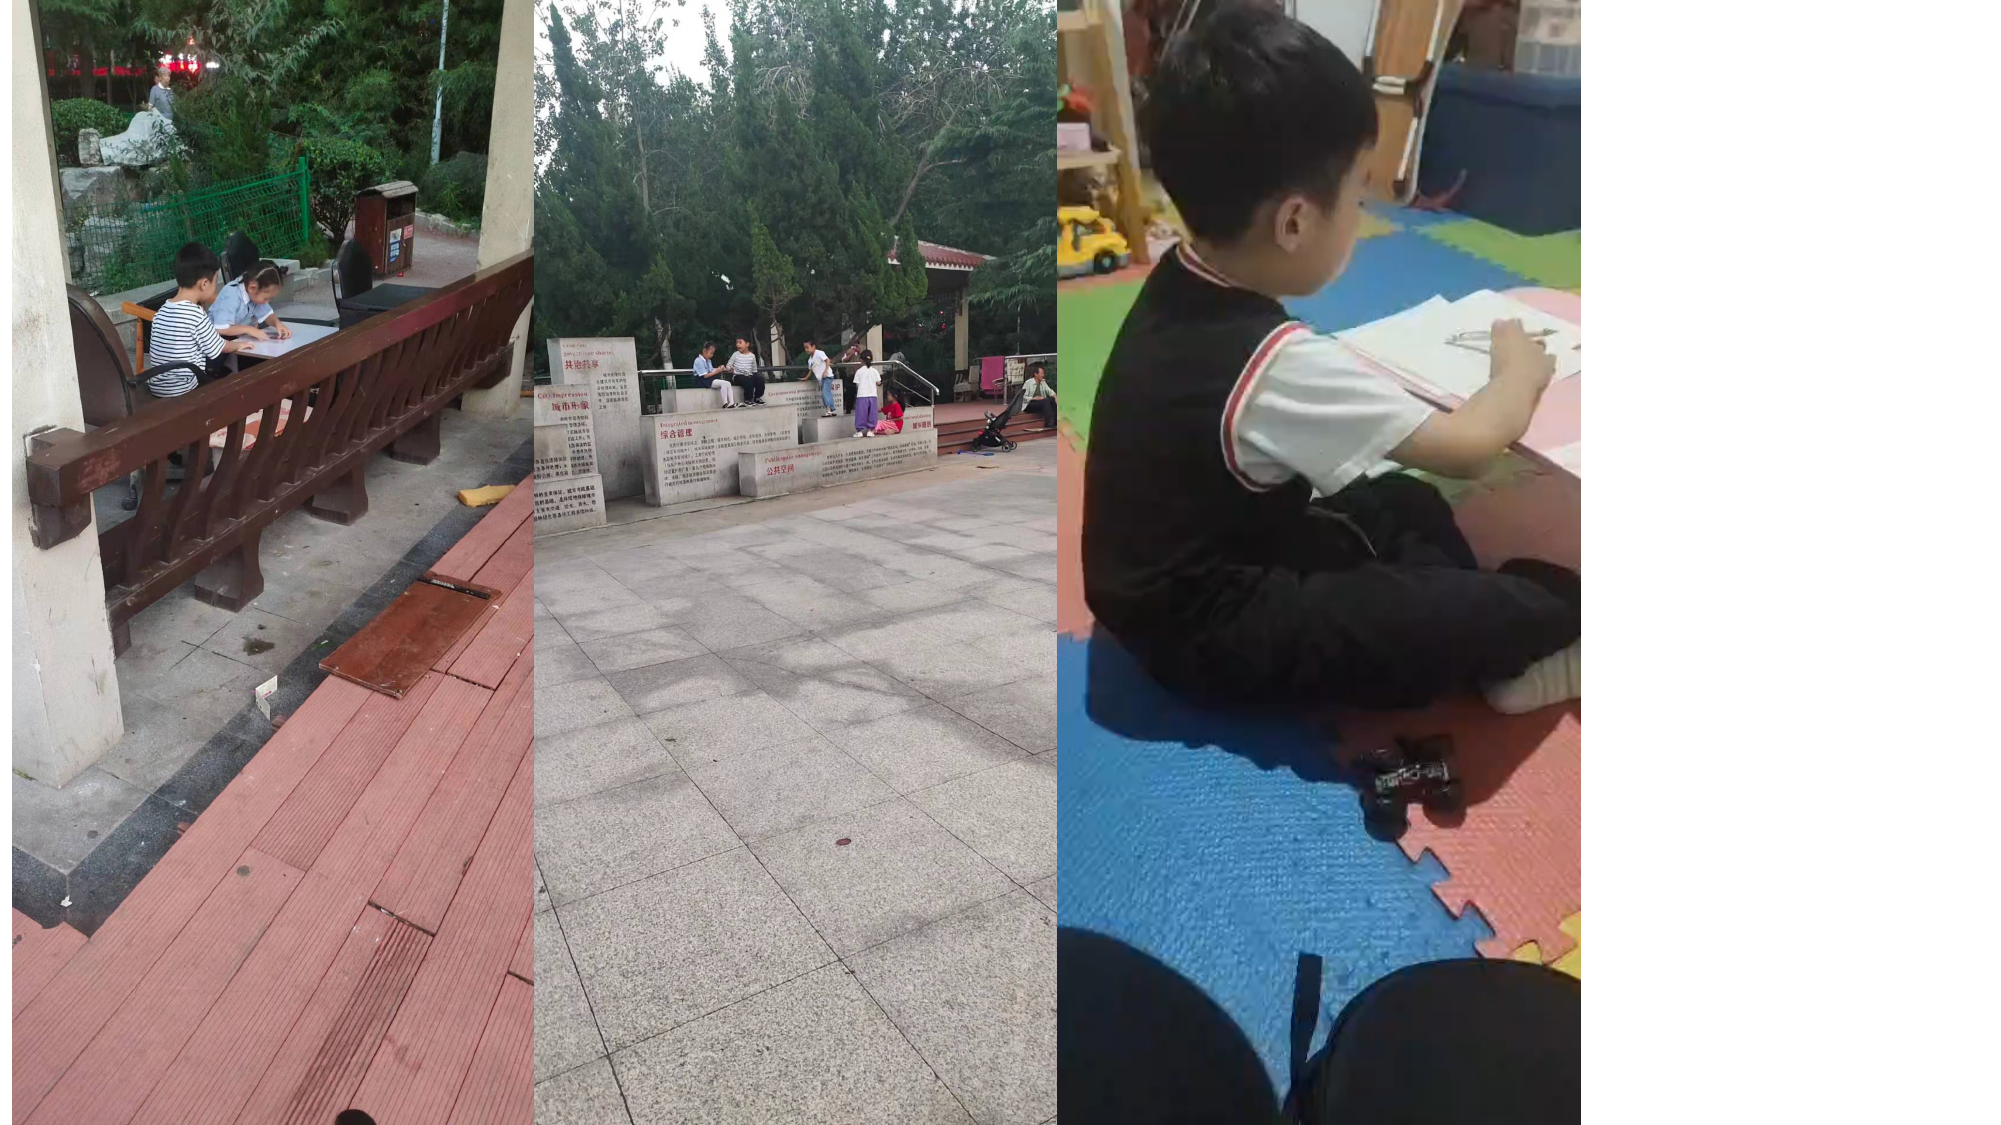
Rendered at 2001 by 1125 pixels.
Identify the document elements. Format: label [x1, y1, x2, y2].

picture [12, 0, 1056, 1125]
text_box [1056, 0, 1582, 1125]
